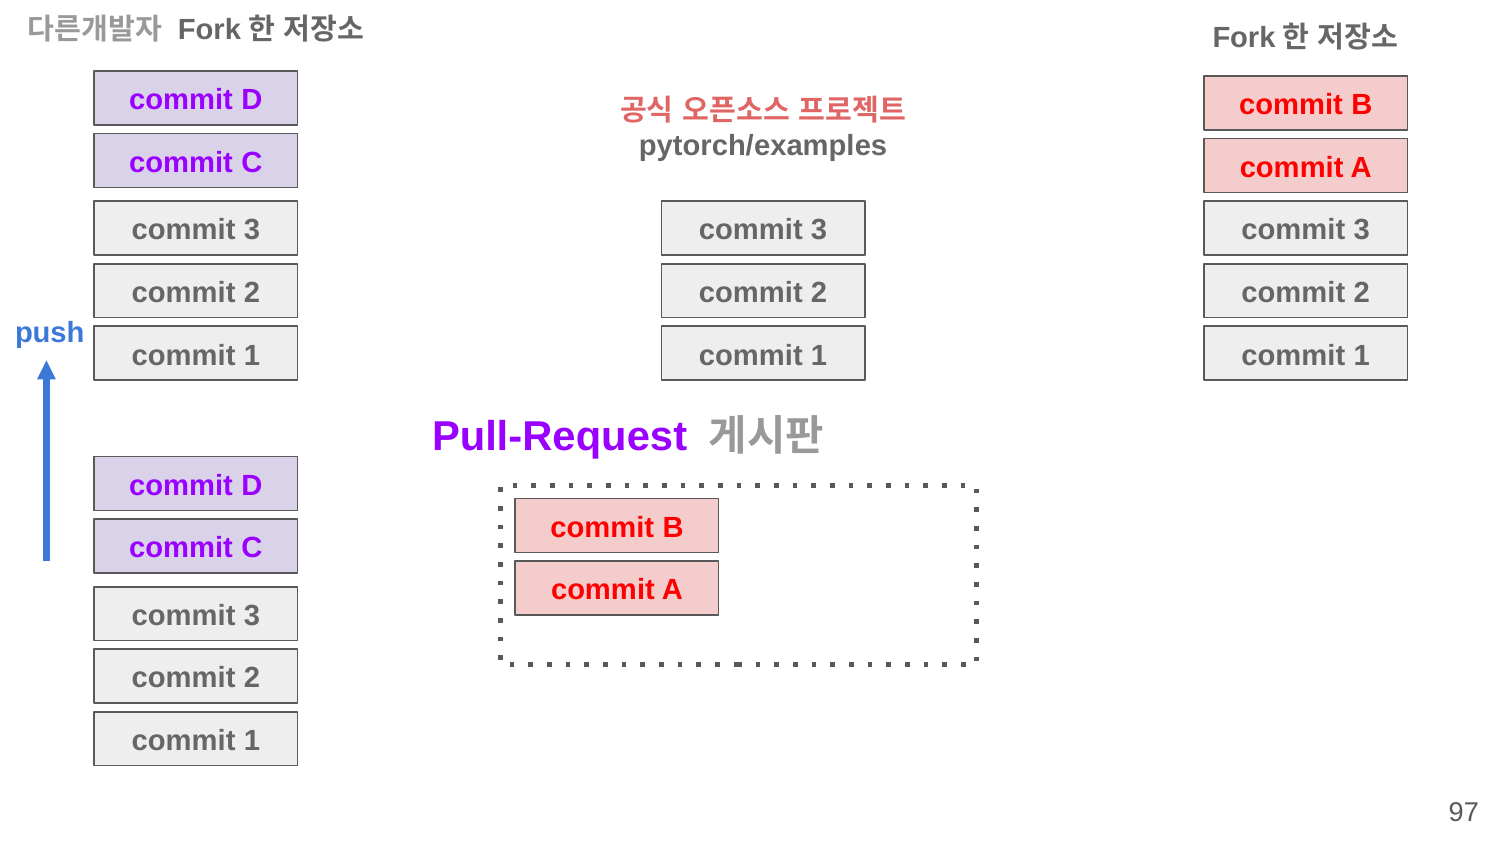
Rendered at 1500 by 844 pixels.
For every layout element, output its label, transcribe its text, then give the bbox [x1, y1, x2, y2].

text_box push [0, 298, 123, 346]
text_box commit A [1203, 138, 1408, 193]
text_box commit 3 [1203, 201, 1408, 256]
text_box commit 3 [94, 586, 298, 641]
text_box commit C [94, 133, 298, 188]
text_box Pull-Request 게시판 [416, 393, 1177, 473]
text_box commit 1 [94, 326, 298, 381]
text_box commit 1 [94, 711, 298, 766]
text_box 공식 오픈소스 프로젝트 pytorch/examples [525, 76, 1002, 131]
text_box commit D [94, 70, 298, 125]
text_box commit D [94, 456, 298, 511]
text_box commit 2 [661, 263, 866, 318]
text_box [500, 485, 977, 665]
text_box commit B [515, 498, 719, 553]
text_box commit 3 [94, 201, 298, 256]
text_box commit 2 [94, 263, 298, 318]
text_box Fork한 저장소 [1067, 3, 1500, 58]
text_box commit C [94, 518, 298, 573]
slide_number ‹#› [1403, 779, 1494, 844]
text_box commit 2 [94, 649, 298, 704]
text_box 다른개발자 Fork한 저장소 [0, 0, 393, 50]
text_box commit 1 [1203, 326, 1408, 381]
text_box commit 2 [1203, 263, 1408, 318]
text_box commit 1 [661, 326, 866, 381]
text_box commit A [515, 561, 719, 615]
text_box commit 3 [661, 201, 866, 256]
text_box commit B [1203, 76, 1408, 131]
